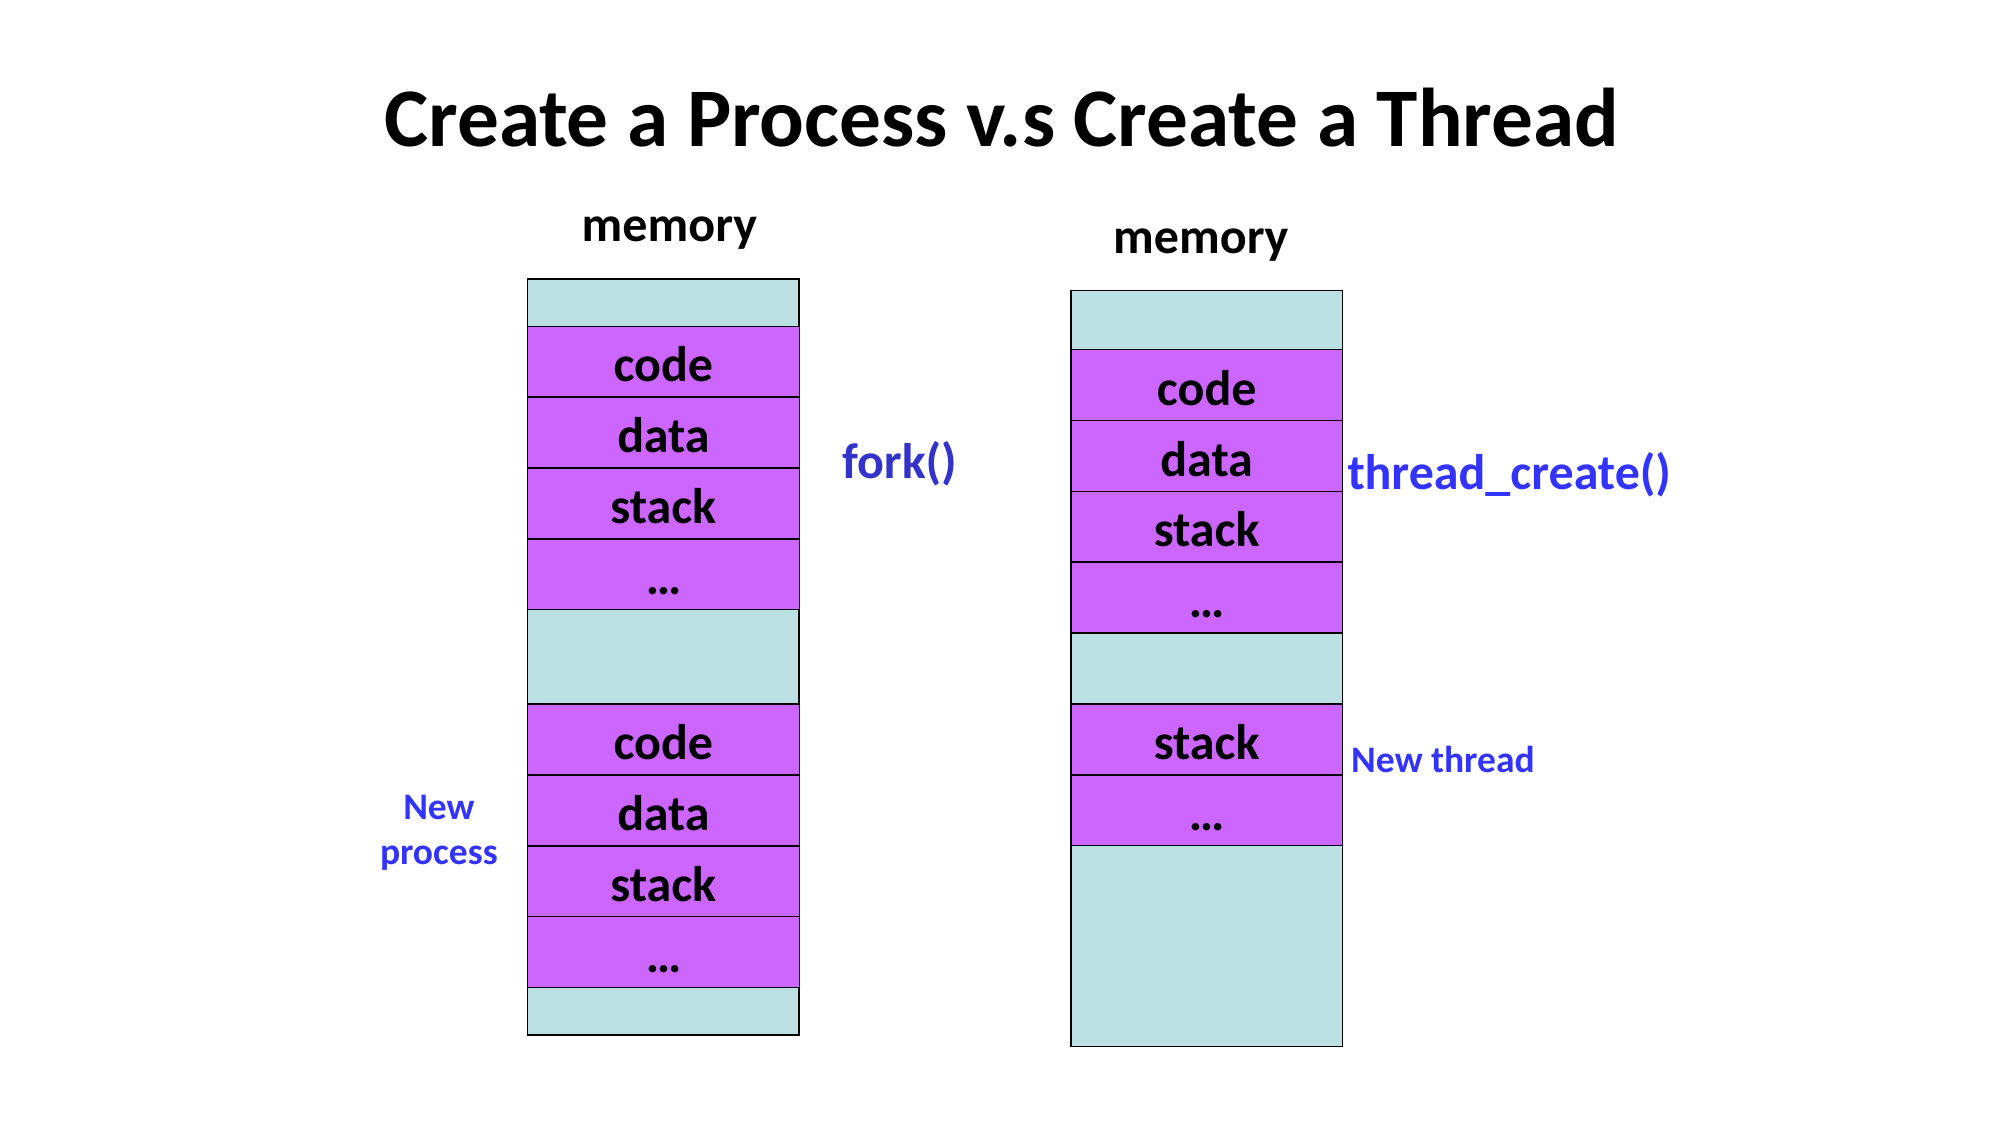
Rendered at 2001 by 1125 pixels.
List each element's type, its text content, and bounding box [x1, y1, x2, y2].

text_box thread_create() [1349, 432, 1687, 508]
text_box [527, 703, 800, 988]
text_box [1070, 703, 1343, 847]
title Create a Process v.s Create a Thread [102, 18, 1903, 207]
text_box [1070, 853, 1343, 1047]
text_box fork() [805, 420, 1024, 496]
text_box [527, 995, 800, 1035]
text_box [1070, 196, 1343, 703]
text_box New thread [1349, 727, 1556, 788]
text_box [527, 618, 800, 703]
text_box New process [326, 774, 522, 880]
text_box [527, 278, 800, 325]
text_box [527, 325, 800, 610]
text_box memory [539, 184, 800, 260]
